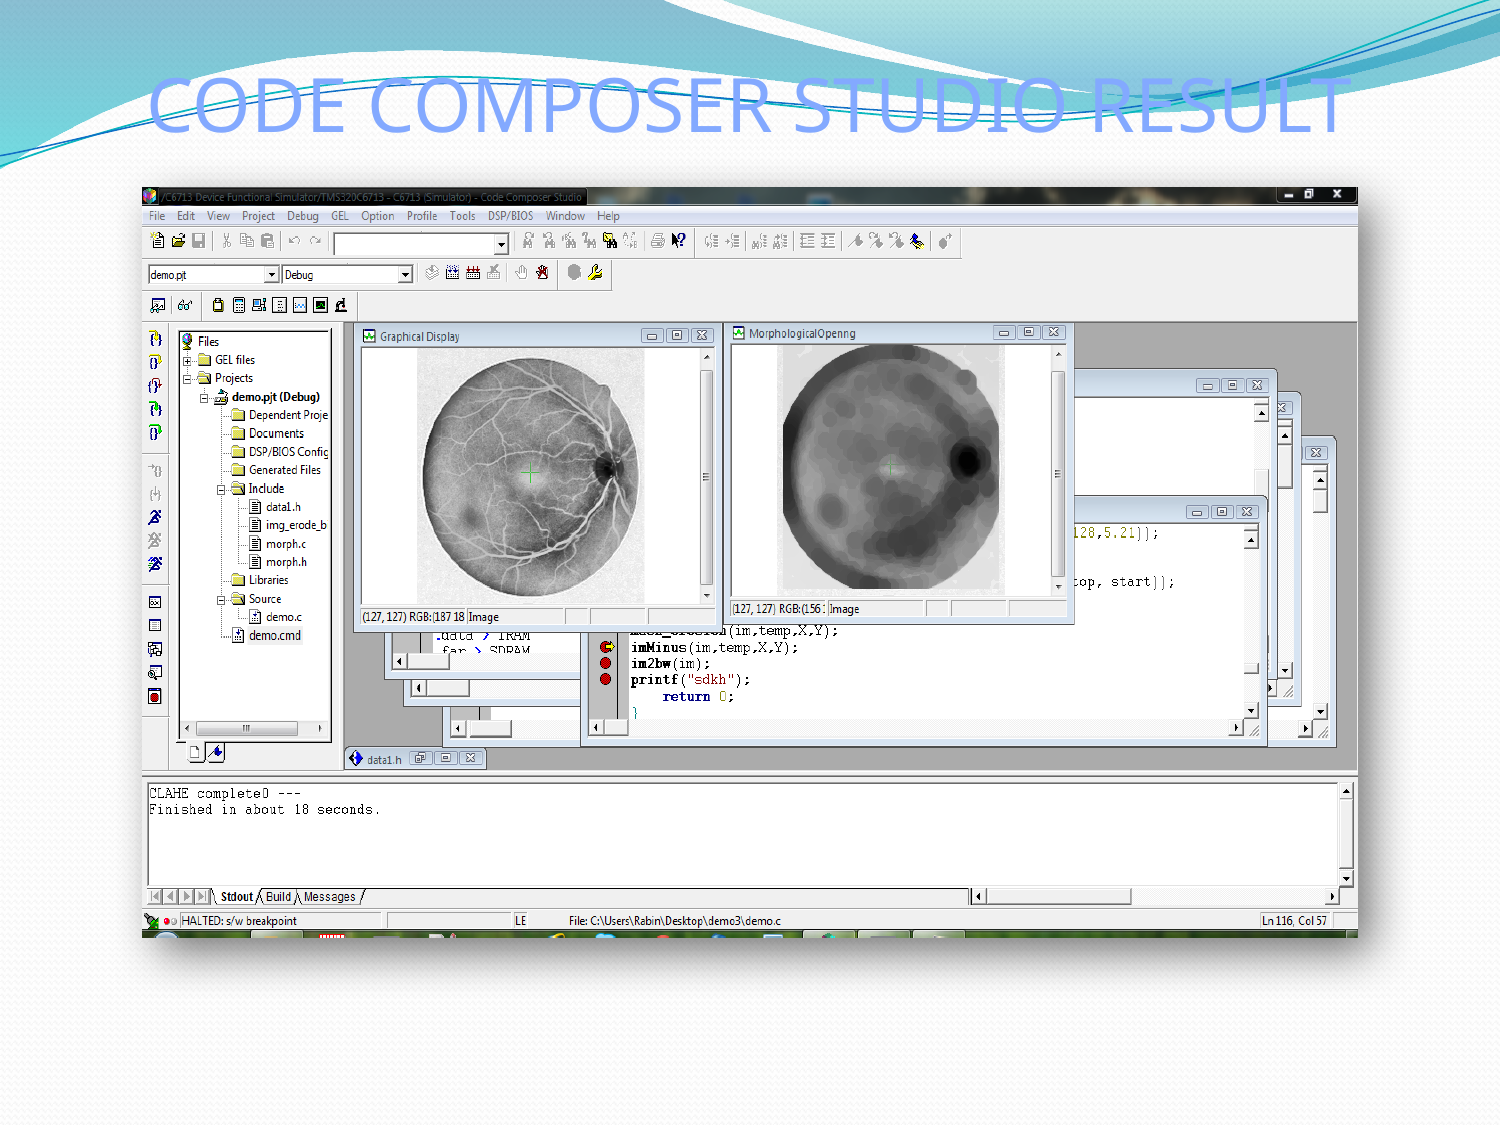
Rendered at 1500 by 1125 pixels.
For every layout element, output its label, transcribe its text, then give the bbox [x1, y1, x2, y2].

picture [142, 187, 1358, 938]
text_box CODE COMPOSER STUDIO RESULT [0, 49, 1500, 155]
